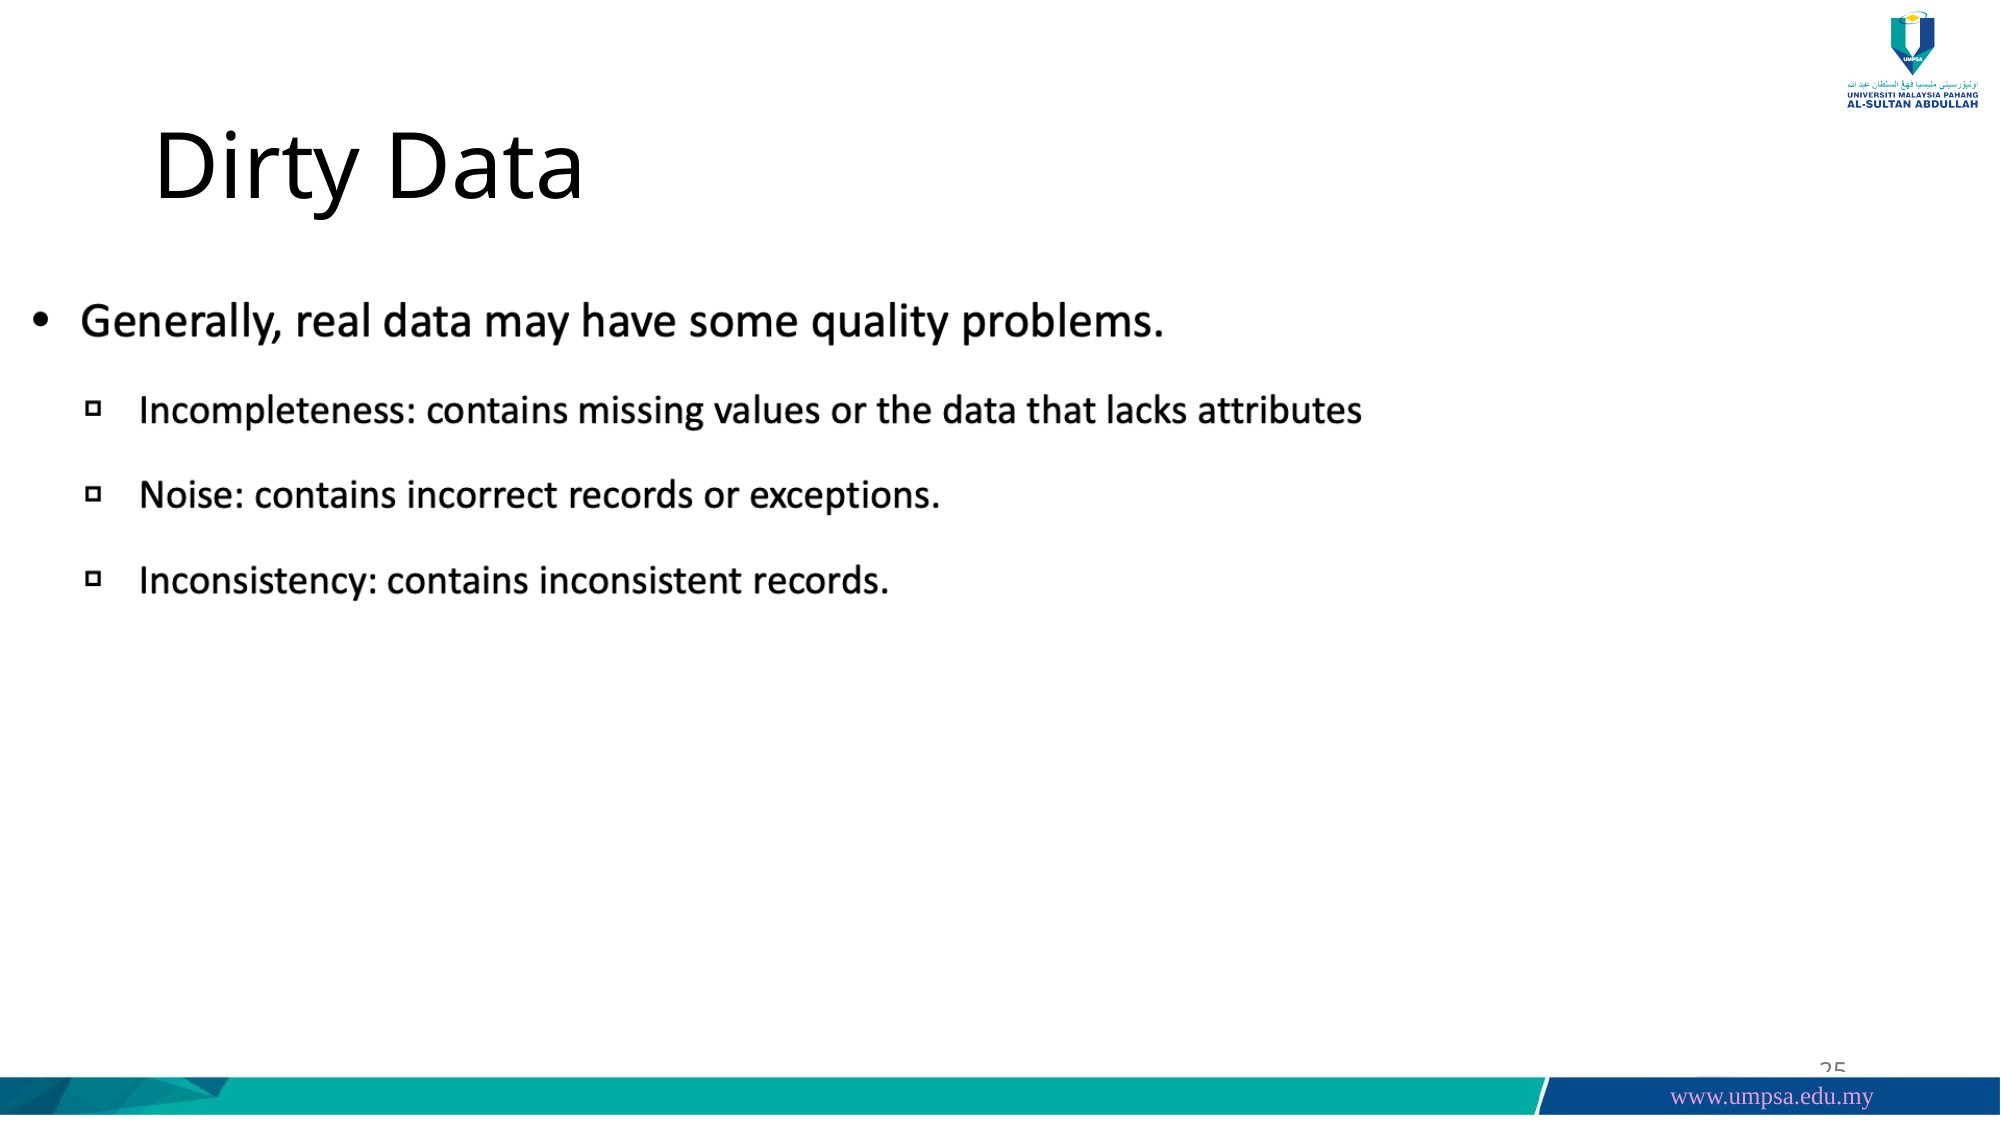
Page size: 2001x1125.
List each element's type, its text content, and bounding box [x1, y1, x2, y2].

slide_number 25 [1412, 1042, 1863, 1103]
picture [0, 1072, 2000, 1117]
picture [1847, 10, 1978, 108]
title Dirty Data [137, 59, 1863, 278]
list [0, 276, 1413, 630]
